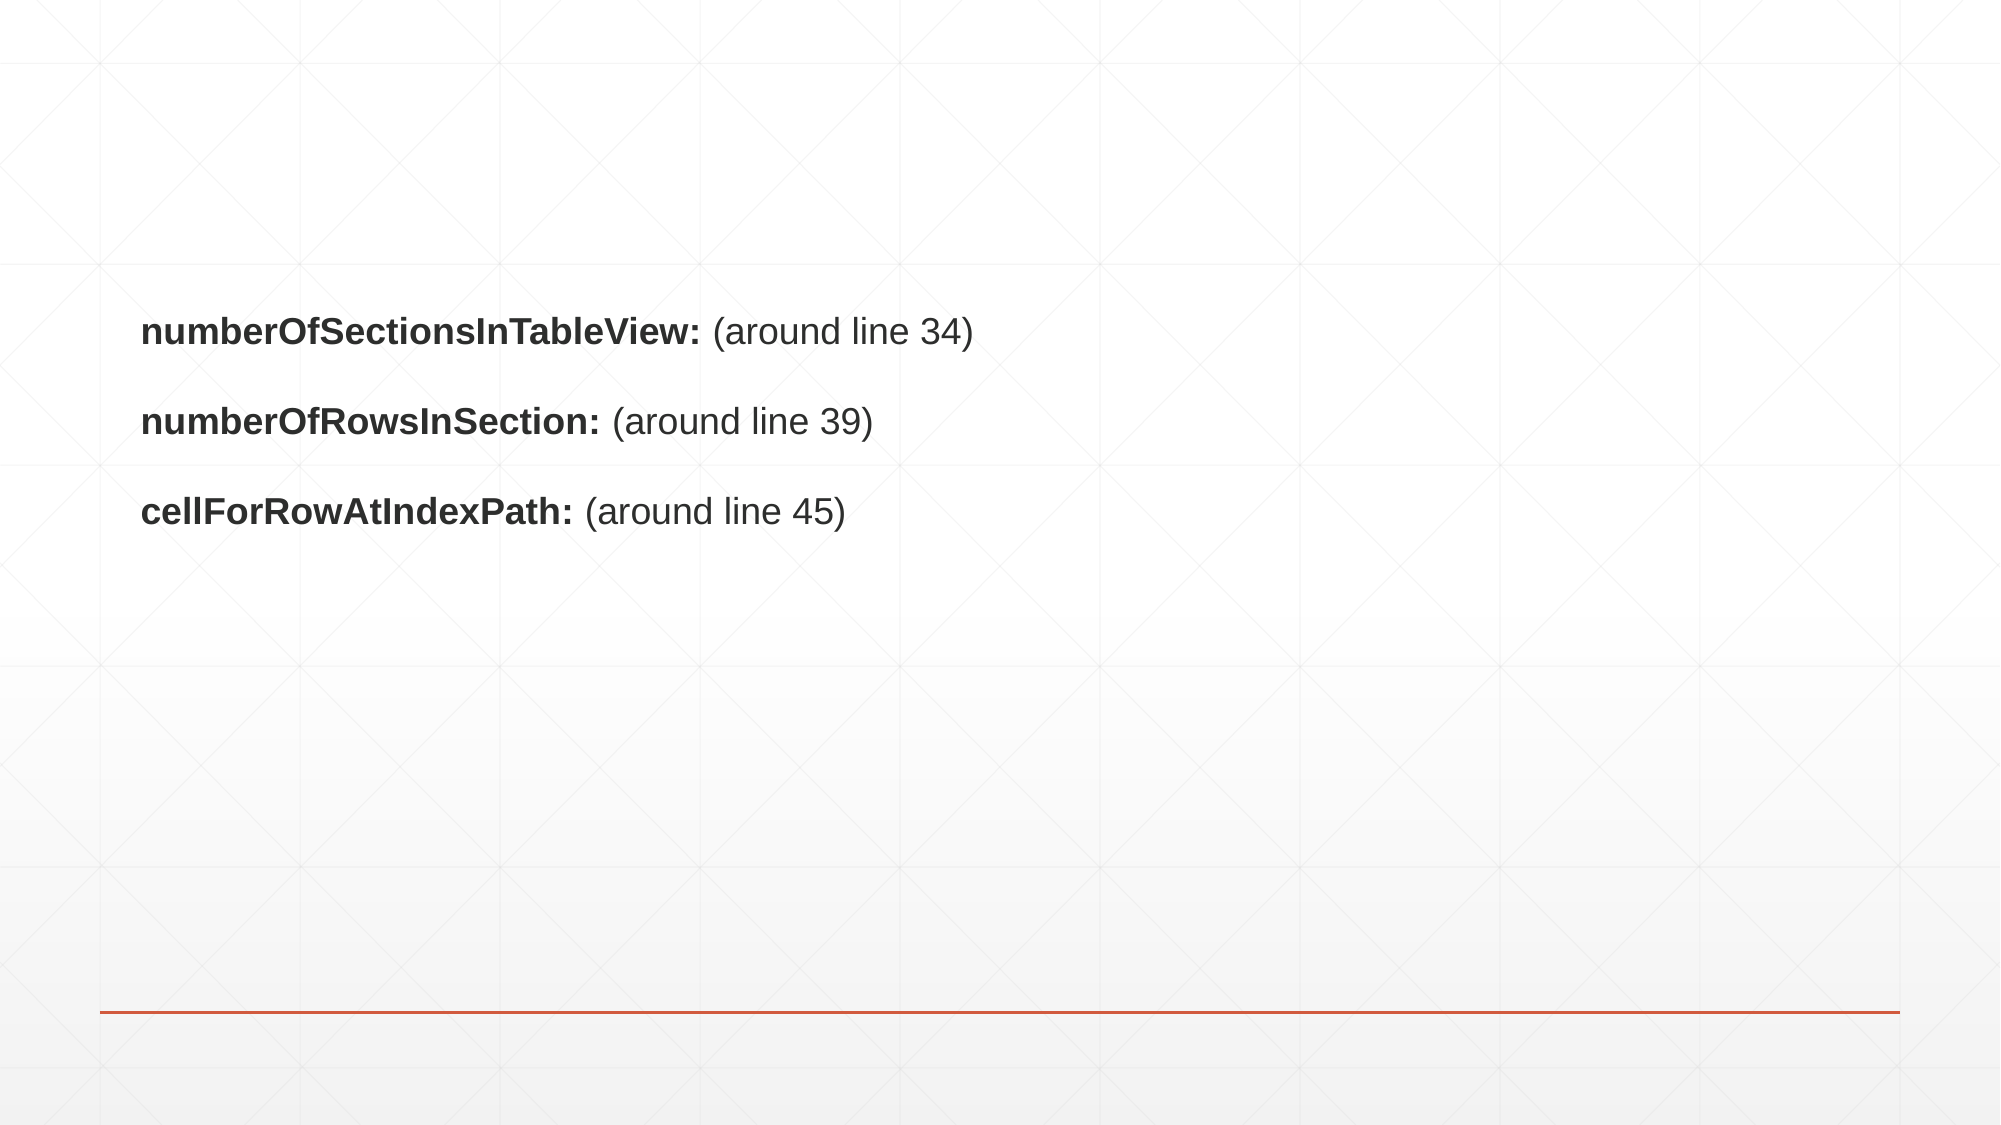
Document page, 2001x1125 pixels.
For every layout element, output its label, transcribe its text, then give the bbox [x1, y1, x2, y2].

text_box numberOfSectionsInTableView: (around line 34) numberOfRowsInSection: (around line 39) cellForRowAtIndexPath: (around line 45) [50, 299, 1977, 585]
